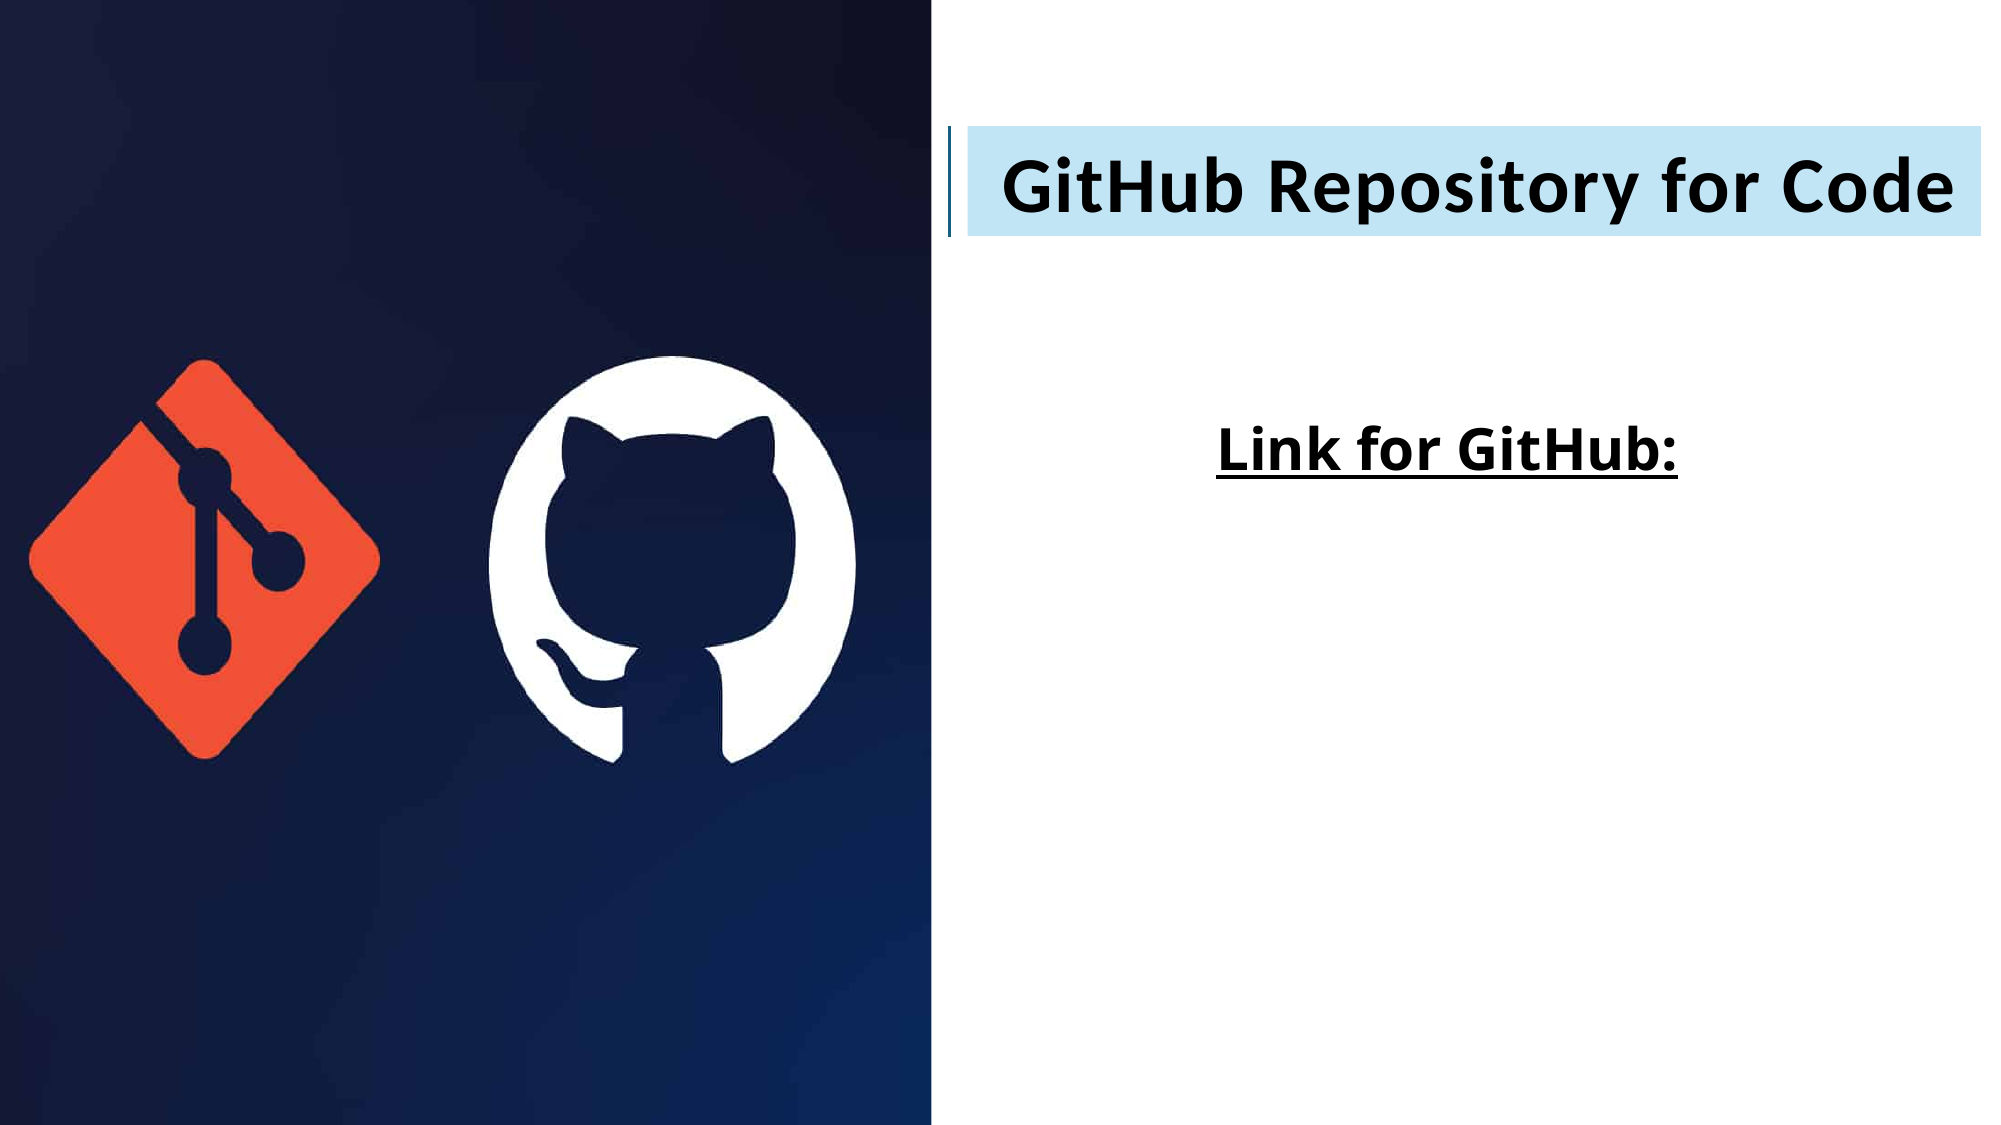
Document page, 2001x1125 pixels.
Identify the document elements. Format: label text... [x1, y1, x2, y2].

text_box Link for GitHub: [932, 404, 2000, 560]
picture [0, 0, 932, 1125]
text_box GitHub Repository for Code [967, 126, 1981, 236]
